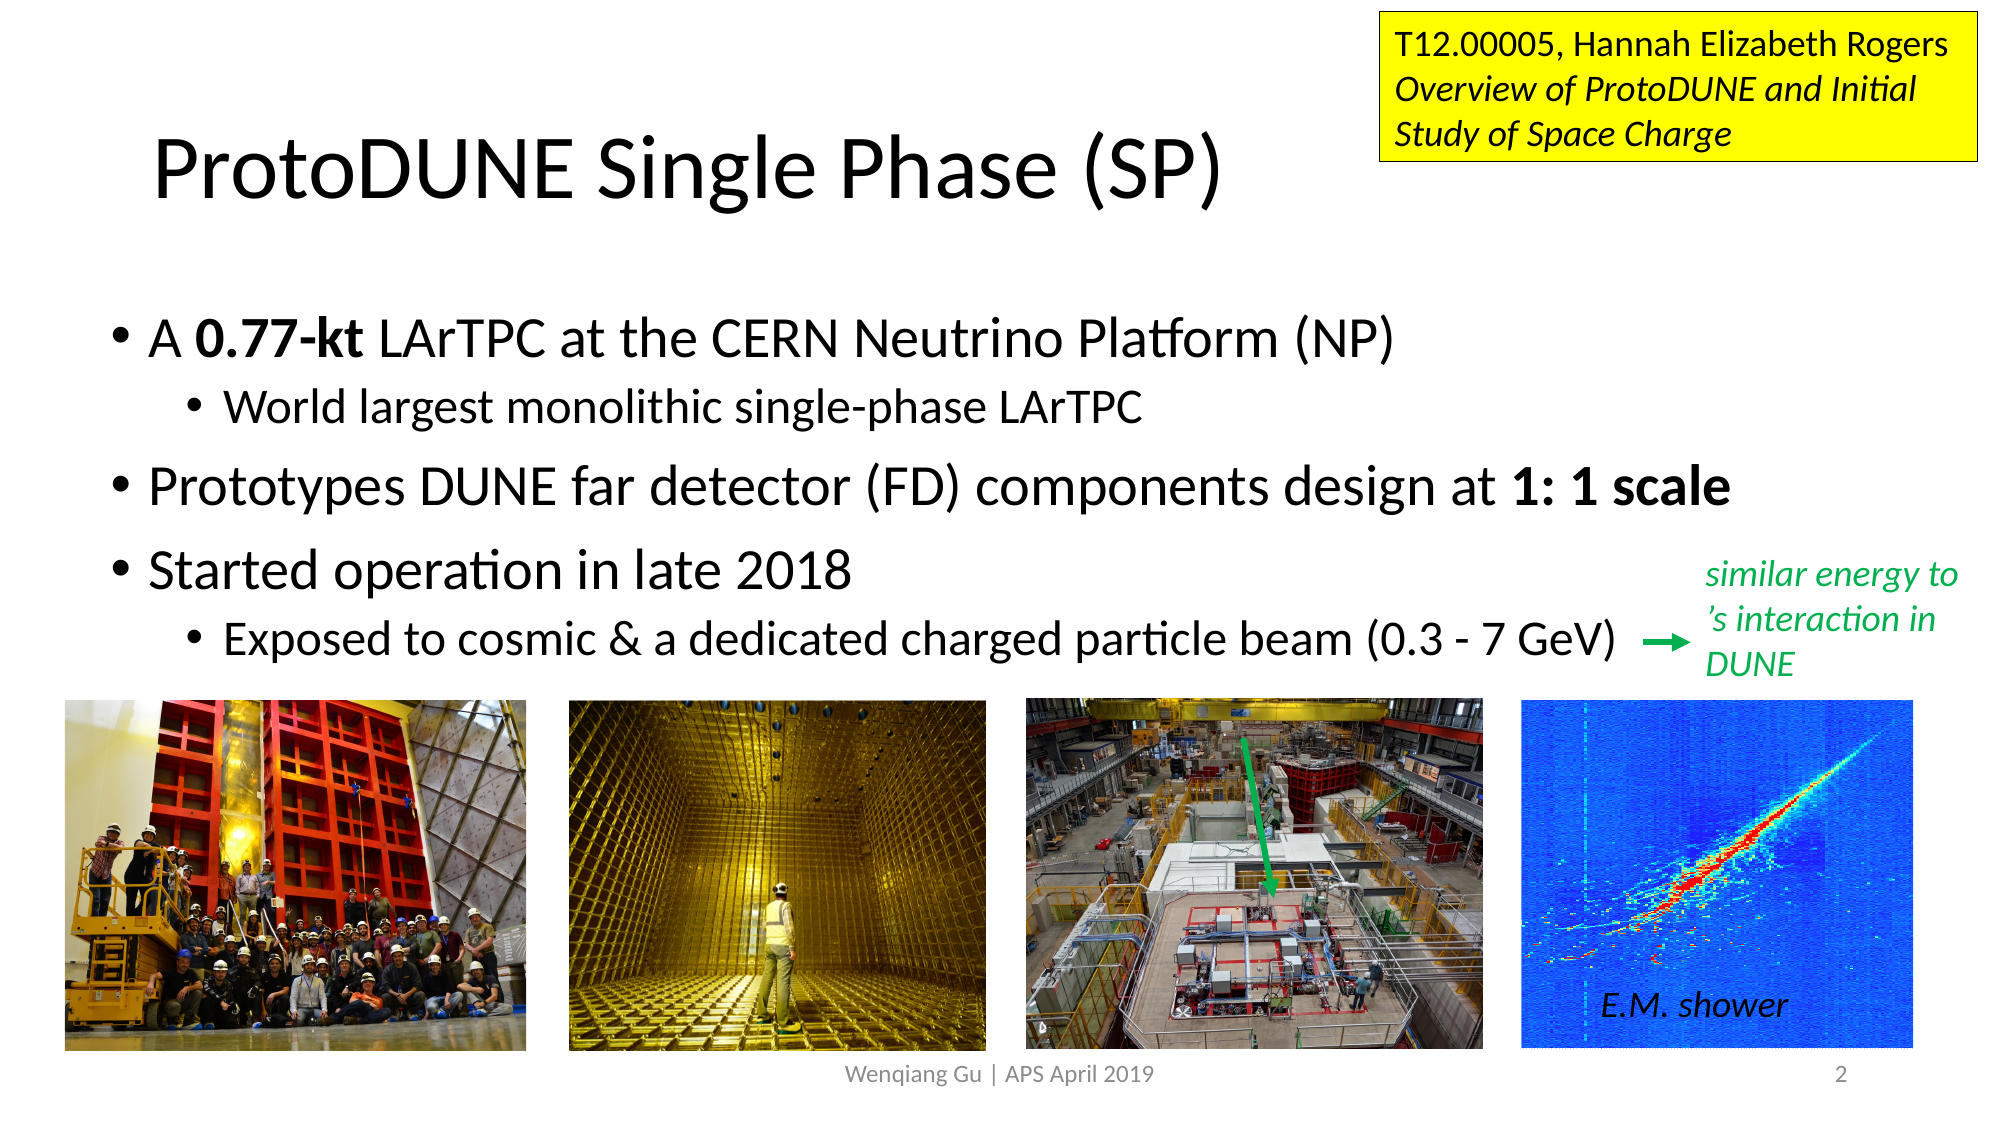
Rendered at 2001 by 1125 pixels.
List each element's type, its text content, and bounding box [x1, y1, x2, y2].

text_box T12.00005, Hannah Elizabeth Rogers Overview of ProtoDUNE and Initial Study of Space Charge [1379, 11, 1978, 162]
picture [1521, 700, 1914, 1049]
picture [64, 700, 527, 1051]
picture [569, 699, 986, 1051]
list A 0.77-kt LArTPC at the CERN Neutrino Platform (NP) World largest monolithic single-phase LArTPC Prototypes DUNE far detector (FD) components design at 1: 1 scale Started operation in late 2018 Exposed to cosmic & a dedicated charged particle beam (0.3 - 7 GeV) [95, 299, 1821, 1014]
footer Wenqiang Gu | APS April 2019 [662, 1042, 1338, 1103]
title ProtoDUNE Single Phase (SP) [137, 59, 1863, 278]
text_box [1026, 698, 1483, 1049]
slide_number 2 [1412, 1042, 1863, 1103]
